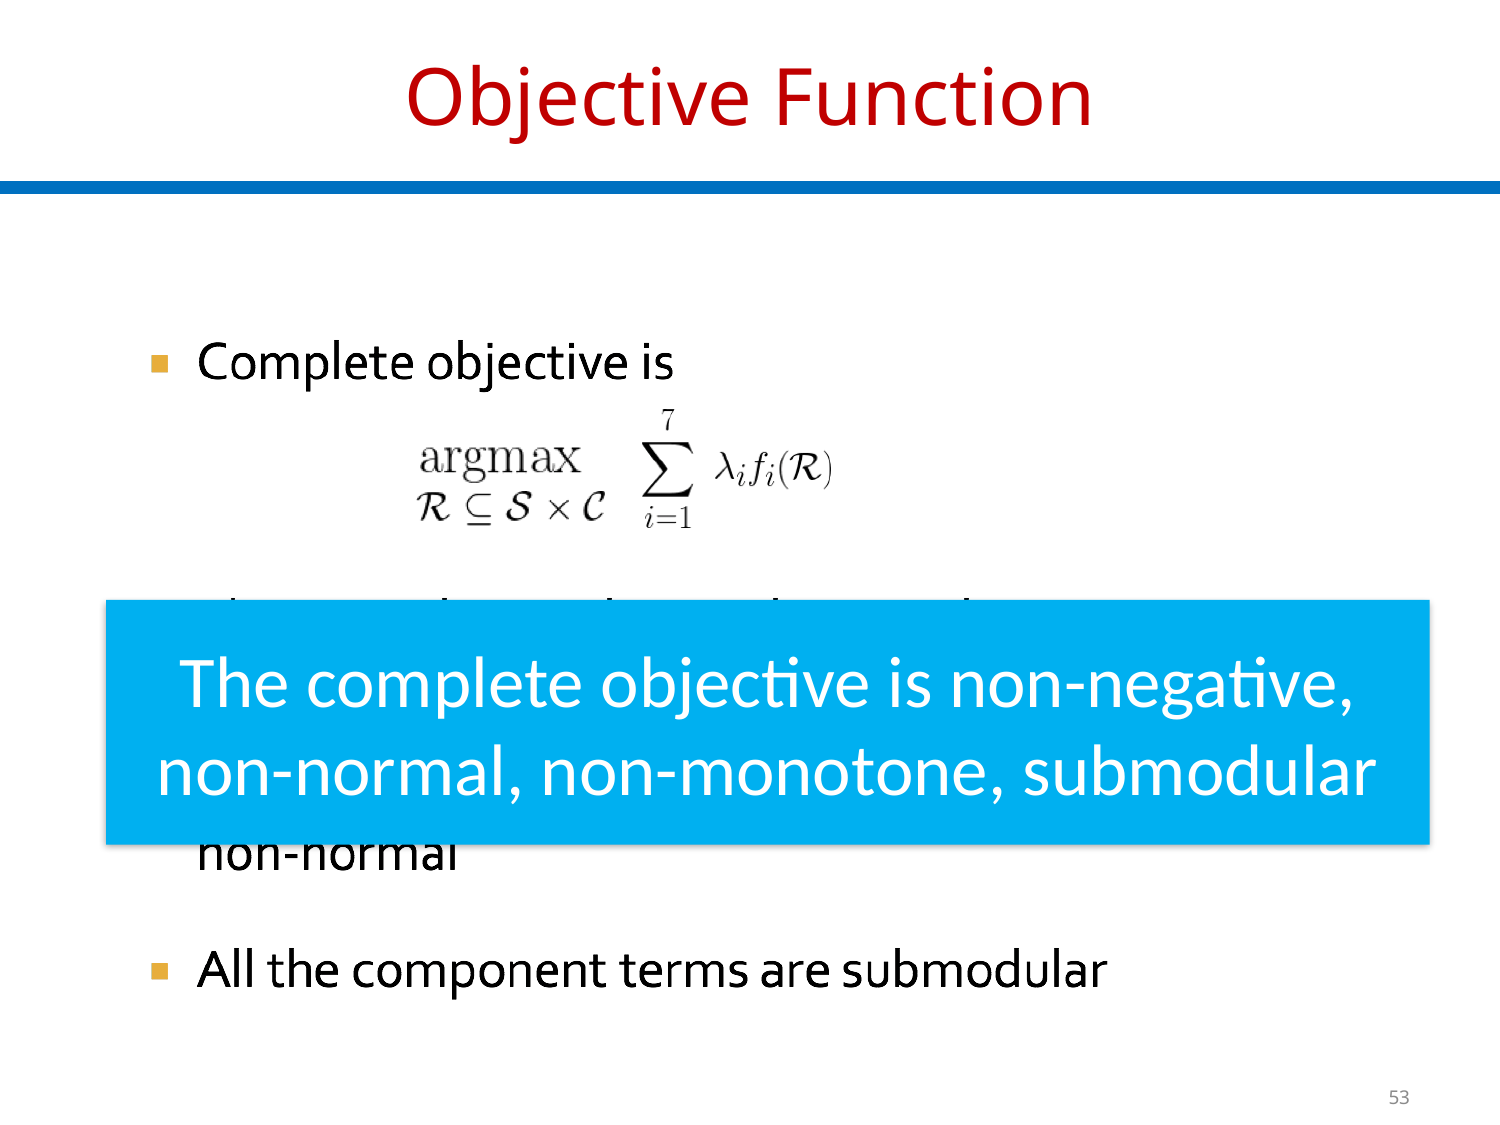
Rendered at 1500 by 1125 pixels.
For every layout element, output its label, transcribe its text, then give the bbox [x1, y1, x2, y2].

title Objective Function [0, 0, 1500, 188]
slide_number 53 [1074, 1085, 1425, 1112]
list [74, 293, 1426, 1049]
